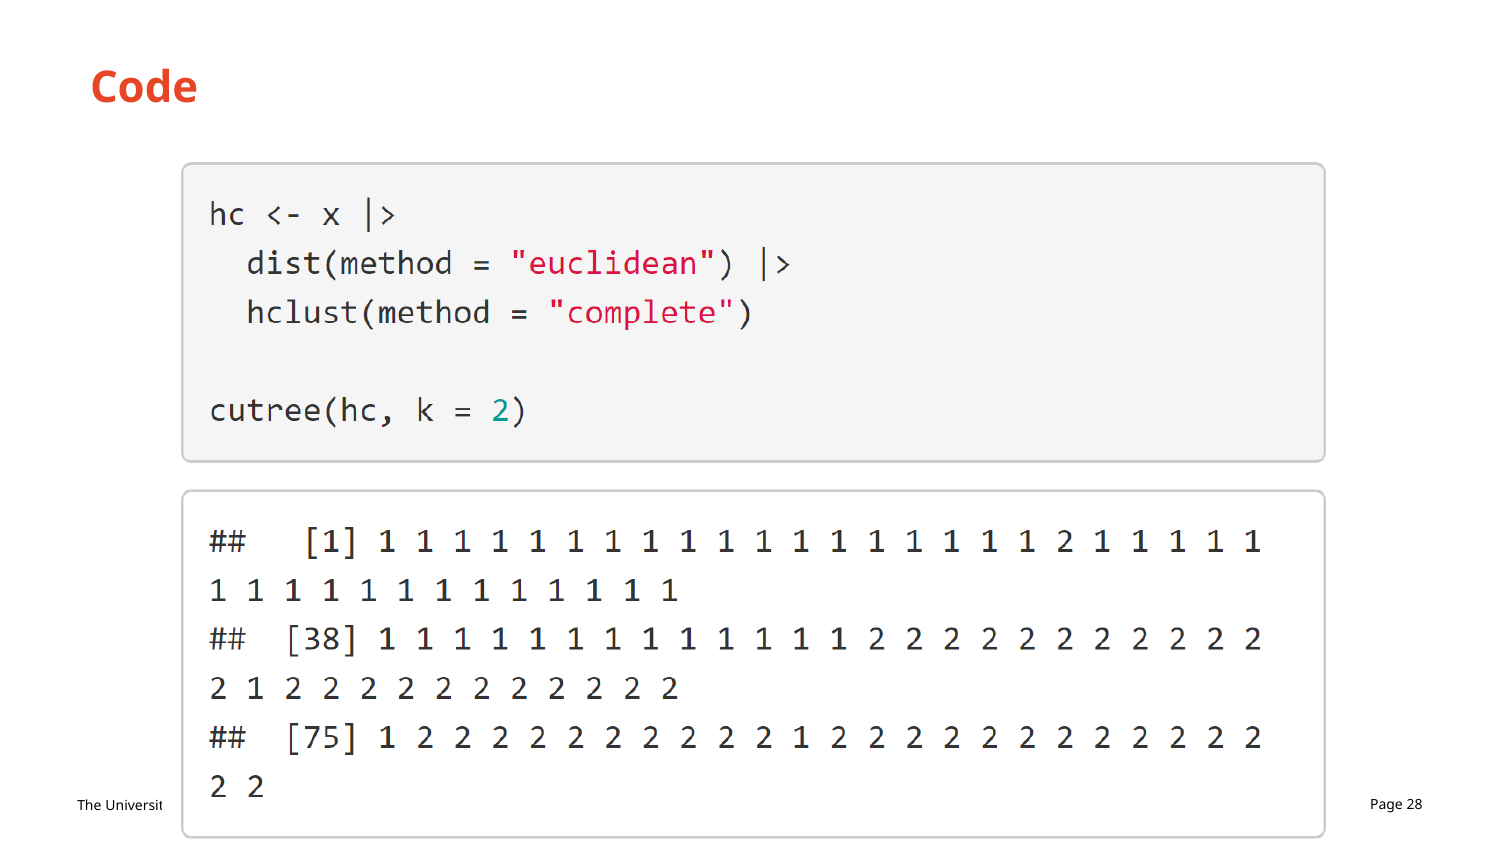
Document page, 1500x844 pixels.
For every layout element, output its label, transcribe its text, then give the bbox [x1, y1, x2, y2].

picture [162, 154, 1338, 844]
title Code [75, 14, 1425, 155]
